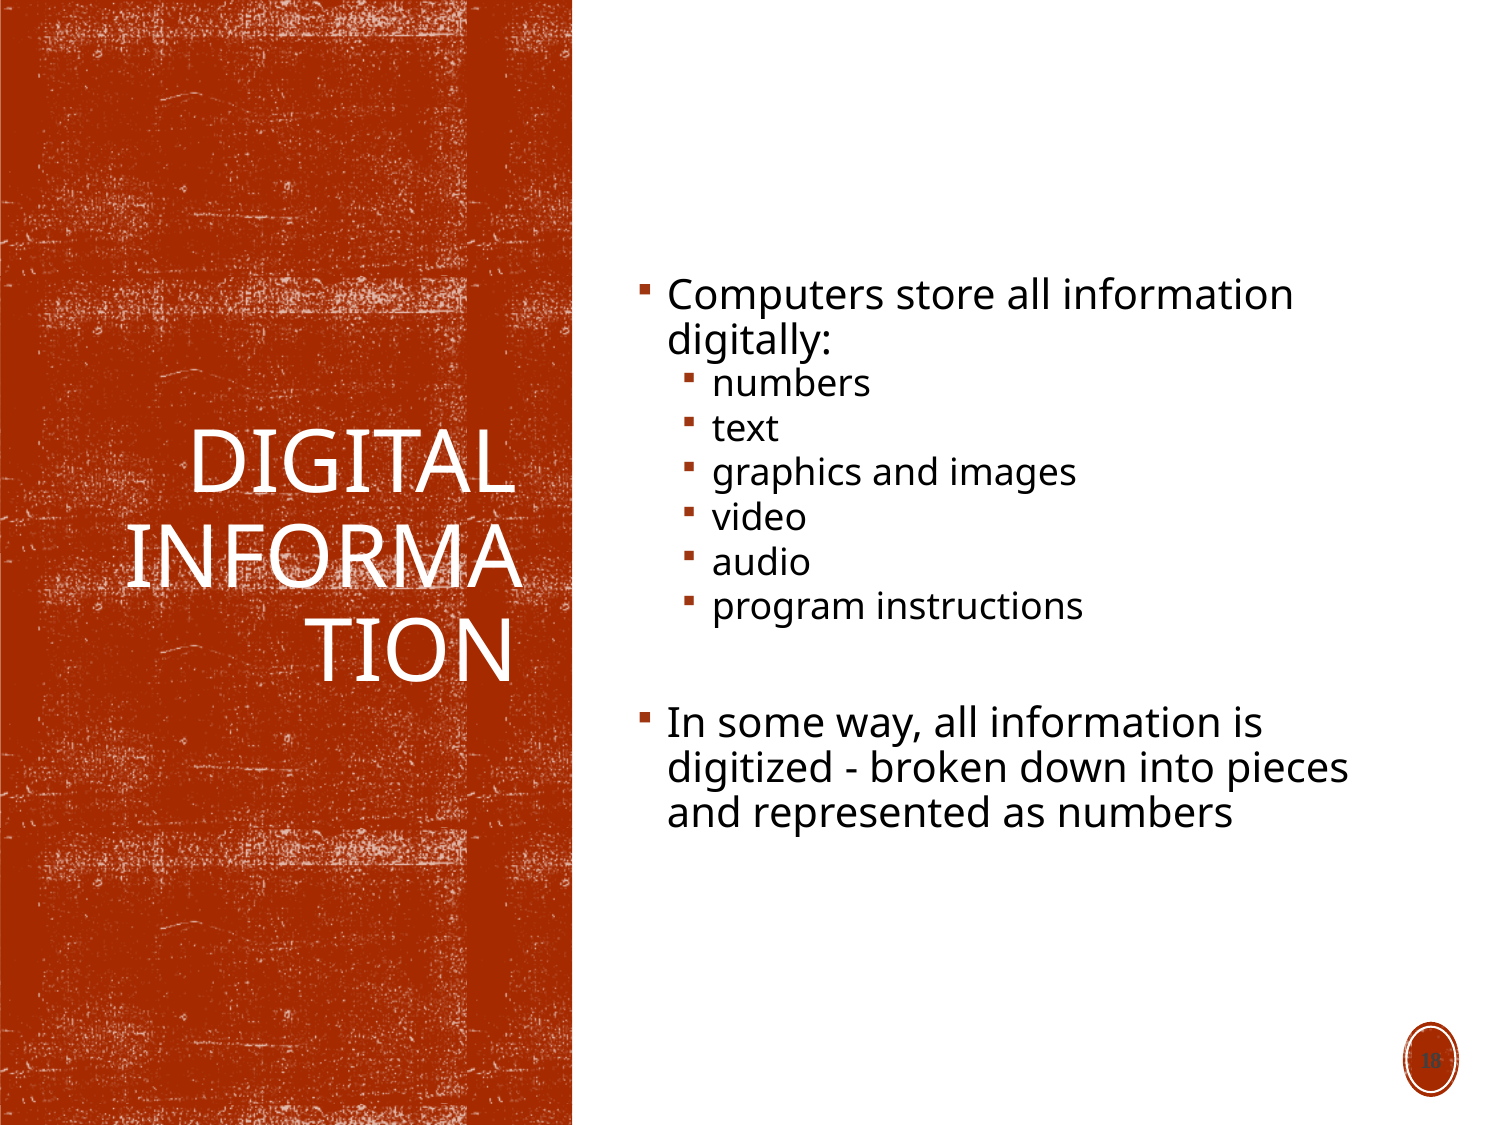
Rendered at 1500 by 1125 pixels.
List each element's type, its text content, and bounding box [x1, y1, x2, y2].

text_box [1420, 1089, 1442, 1093]
text_box [1415, 1021, 1447, 1028]
text_box [1413, 1089, 1449, 1097]
text_box [0, 0, 573, 1125]
text_box [573, 0, 1500, 1125]
slide_number 18 [1391, 1028, 1471, 1089]
list Computers store all information digitally: numbers text graphics and images video audio program instructions In some way, all information is digitized - broken down into pieces and represented as numbers [621, 98, 1370, 1013]
title Digital Information [79, 105, 533, 1013]
